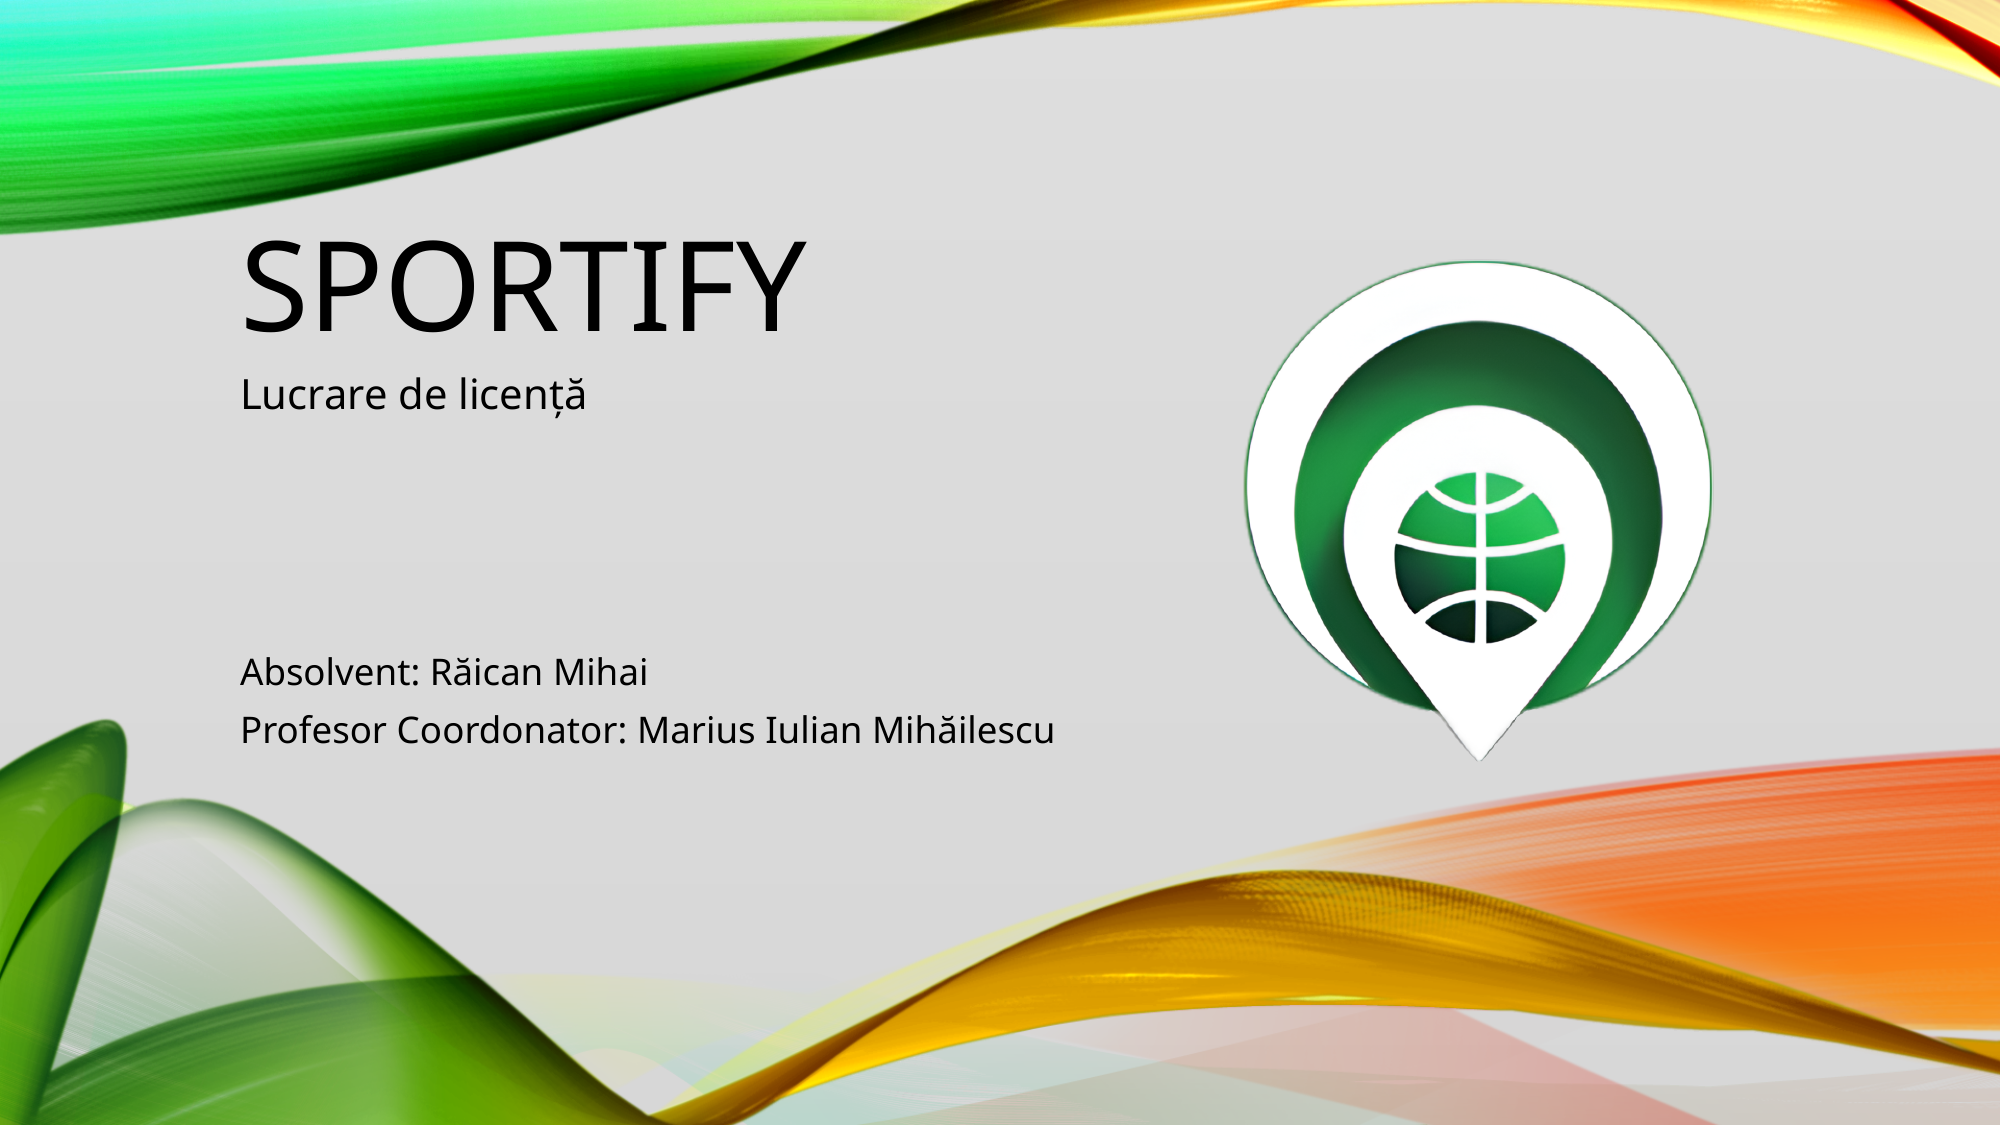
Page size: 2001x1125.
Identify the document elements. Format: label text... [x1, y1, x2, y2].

subtitle Lucrare de licență [225, 366, 1183, 479]
title Sportify [225, 66, 1775, 366]
text_box Absolvent: Răican Mihai Profesor Coordonator: Marius Iulian Mihăilescu [225, 646, 1183, 759]
picture [0, 0, 2000, 1125]
